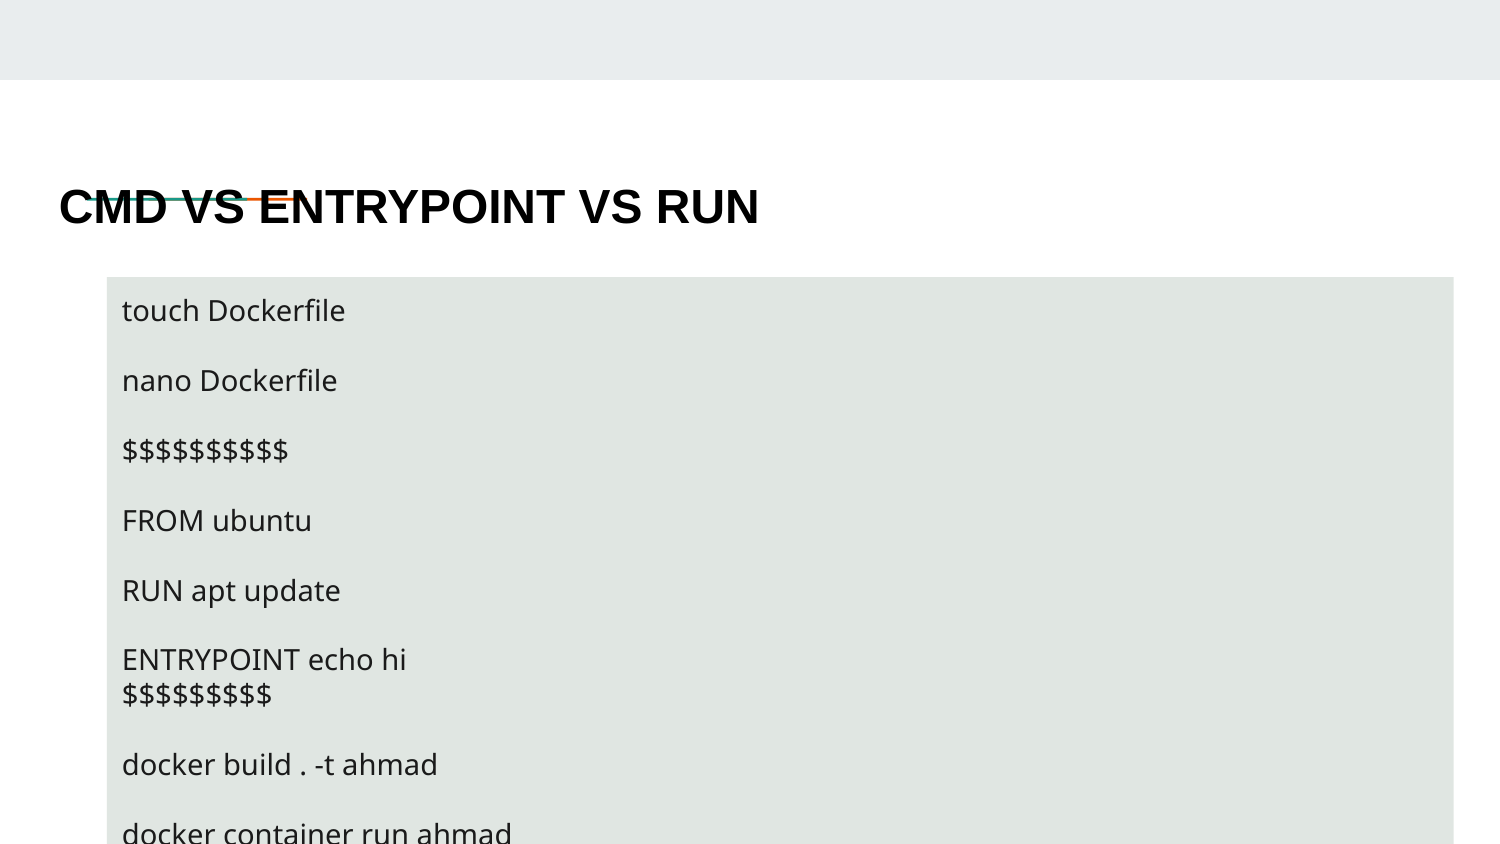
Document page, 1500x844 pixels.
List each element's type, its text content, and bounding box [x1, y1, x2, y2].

text_box touch Dockerfile nano Dockerfile $$$$$$$$$$ FROM ubuntu RUN apt update ENTRYPOINT echo hi $$$$$$$$$ docker build . -t ahmad docker container run ahmad [106, 277, 1454, 844]
title CMD VS ENTRYPOINT VS RUN [43, 152, 912, 319]
